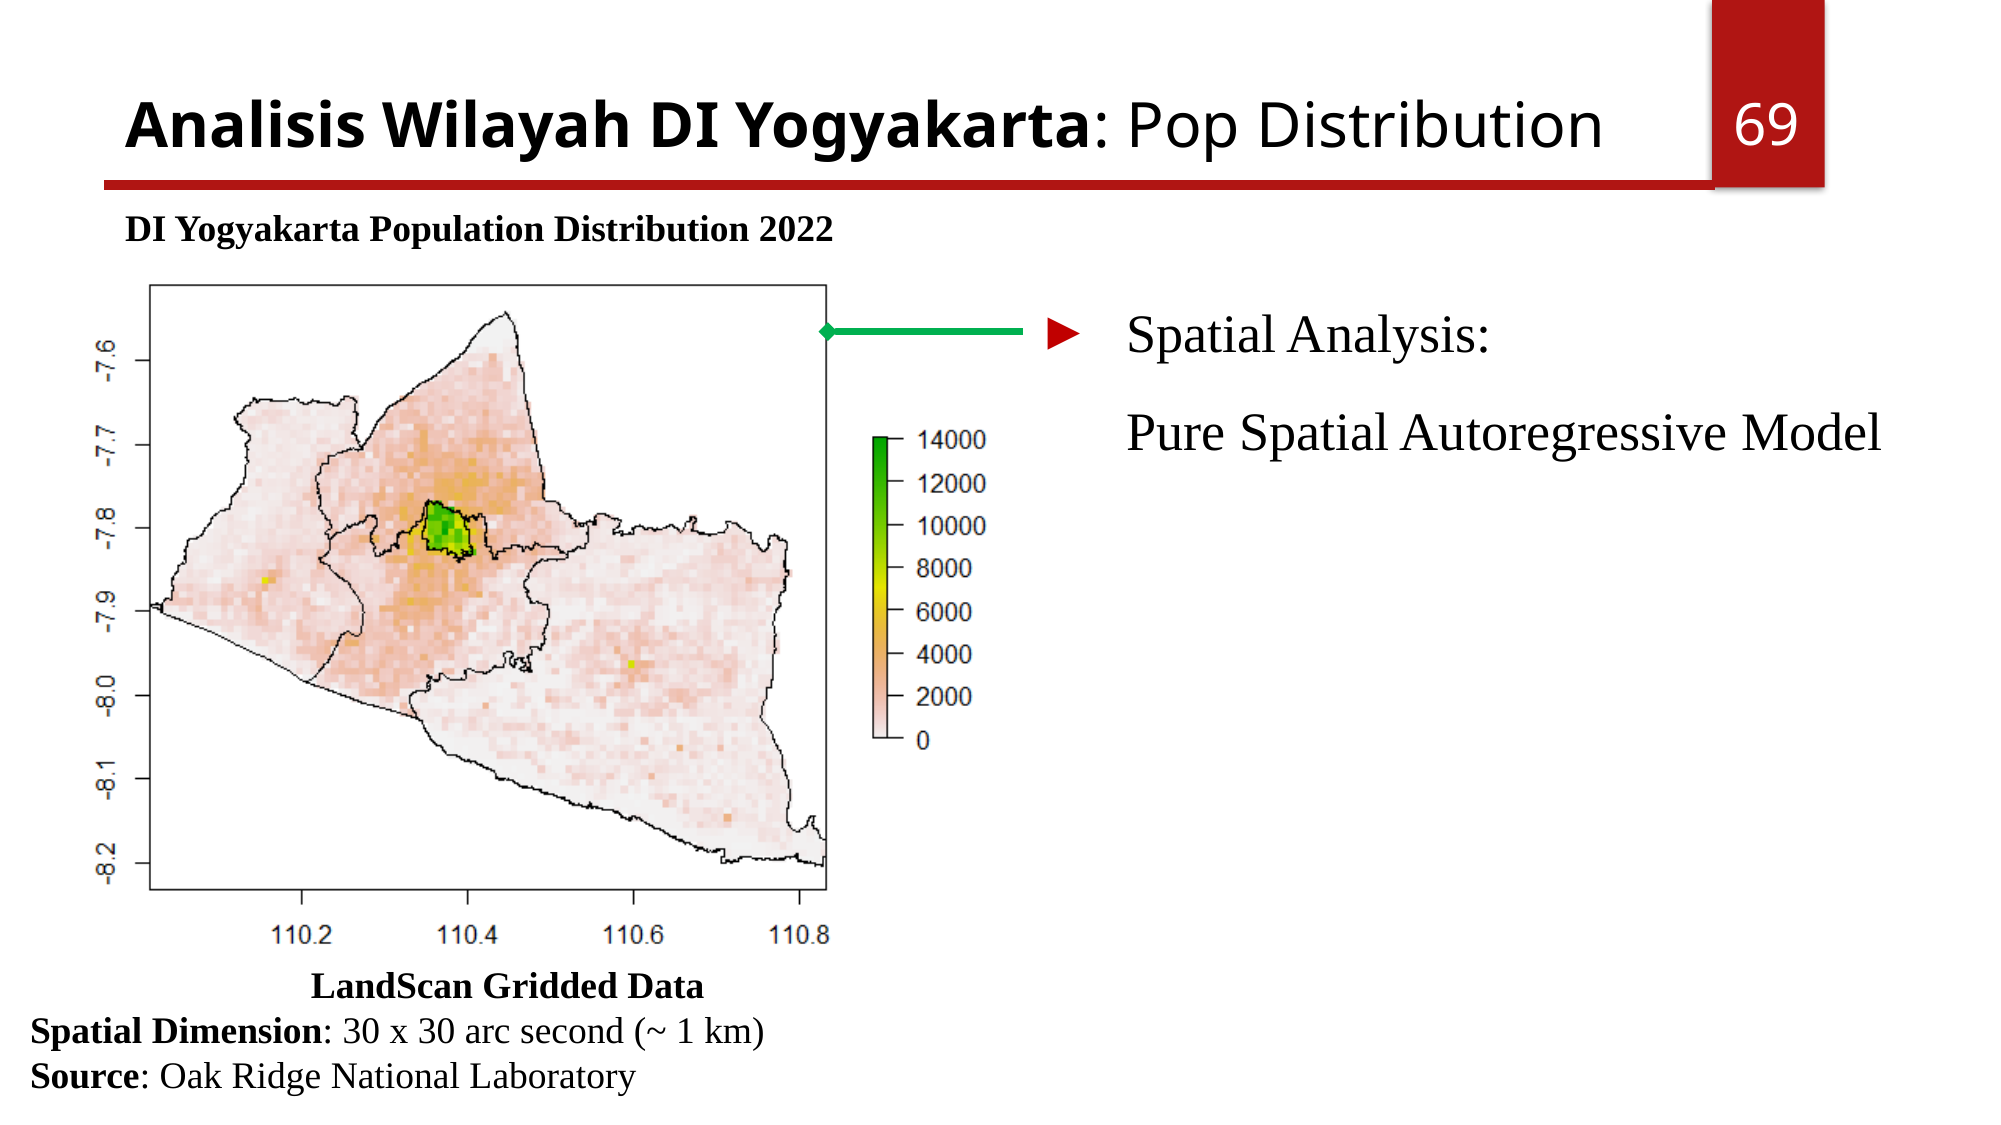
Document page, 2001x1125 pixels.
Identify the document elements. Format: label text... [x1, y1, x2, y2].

text_box Analisis Wilayah DI Yogyakarta: Pop Distribution [110, 64, 1700, 181]
text_box LandScan Gridded Data Spatial Dimension: 30 x 30 arc second (~ 1 km) Source: Oak Ridge National Laboratory [15, 954, 1000, 1104]
slide_number 69 [1698, 48, 1836, 175]
text_box DI Yogyakarta Population Distribution 2022 [109, 197, 851, 256]
picture [79, 258, 990, 955]
